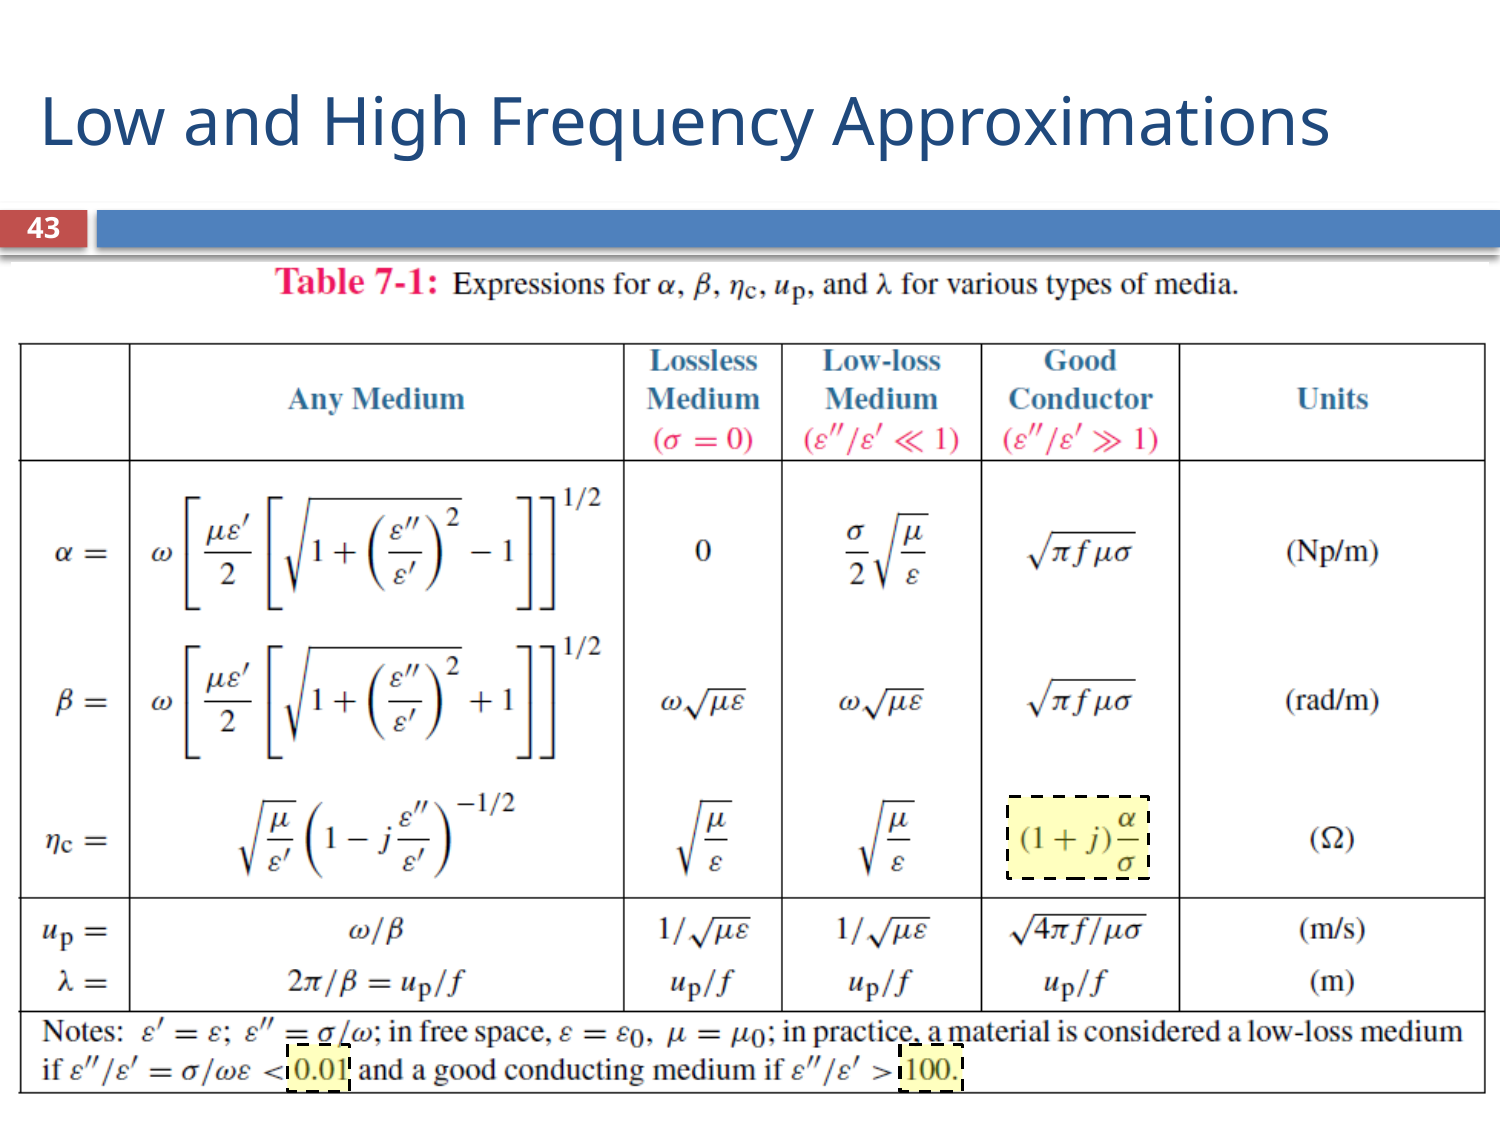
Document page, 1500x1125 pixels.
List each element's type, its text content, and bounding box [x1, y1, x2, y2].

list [11, 262, 1489, 1101]
title Low and High Frequency Approximations [24, 37, 1463, 200]
slide_number 43 [0, 208, 88, 249]
